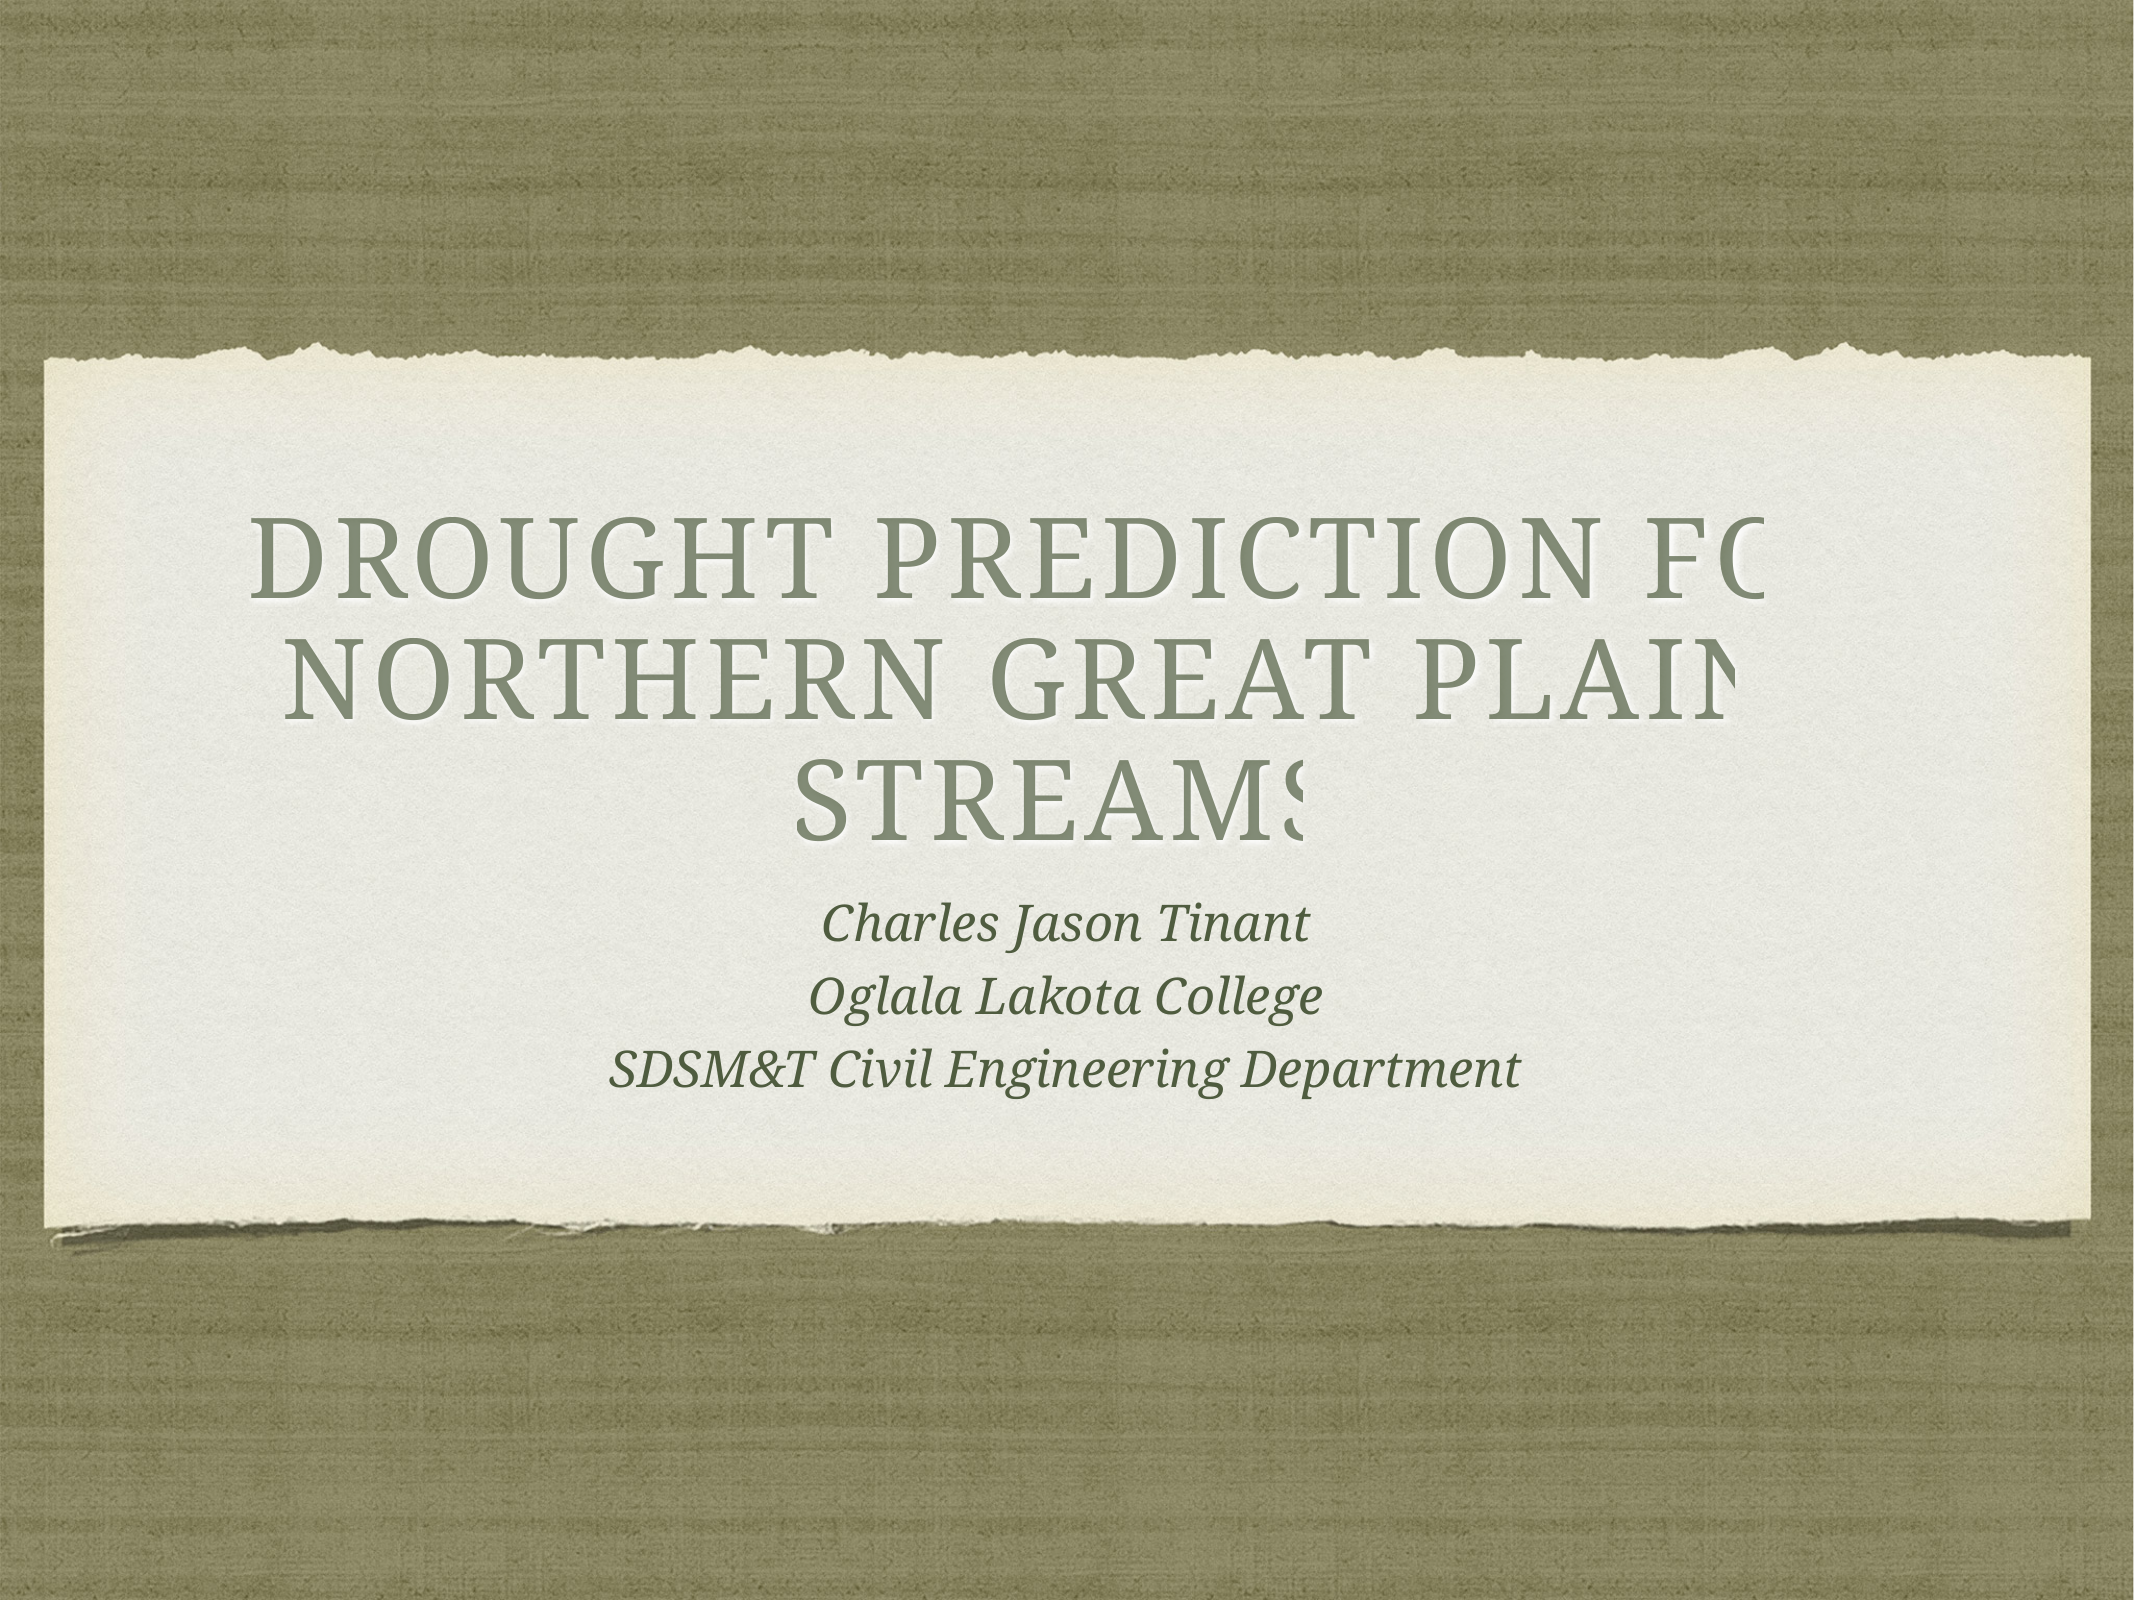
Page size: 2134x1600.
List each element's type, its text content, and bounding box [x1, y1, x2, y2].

picture [0, 0, 2134, 1600]
subtitle Charles Jason Tinant Oglala Lakota College SDSM&T Civil Engineering Department [134, 870, 1999, 1084]
title drought prediction for Northern Great Plains streams [134, 499, 1999, 870]
